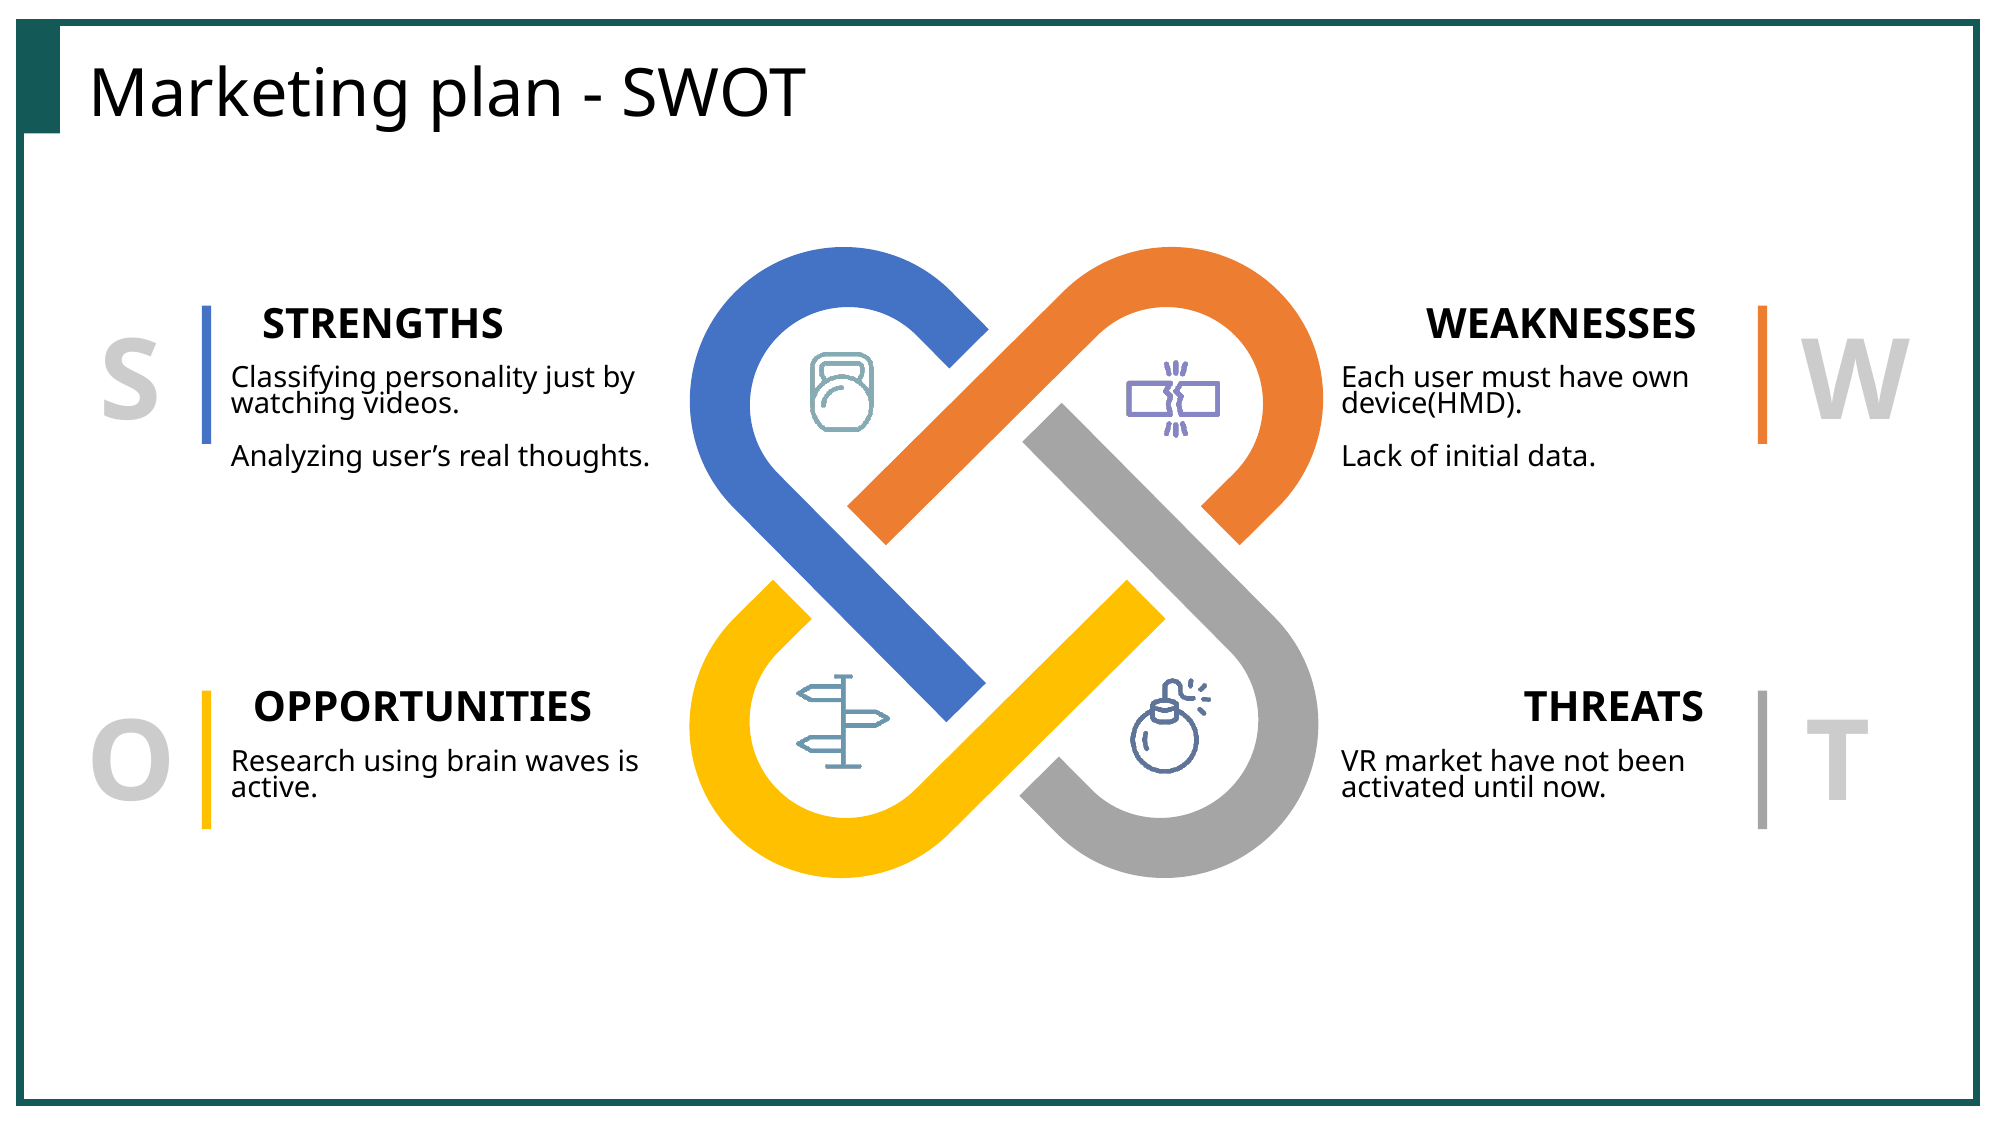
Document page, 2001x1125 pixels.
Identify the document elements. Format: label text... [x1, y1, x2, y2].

text_box [24, 47, 653, 156]
text_box Marketing plan - SWOT [56, 42, 921, 137]
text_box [85, 180, 1915, 944]
